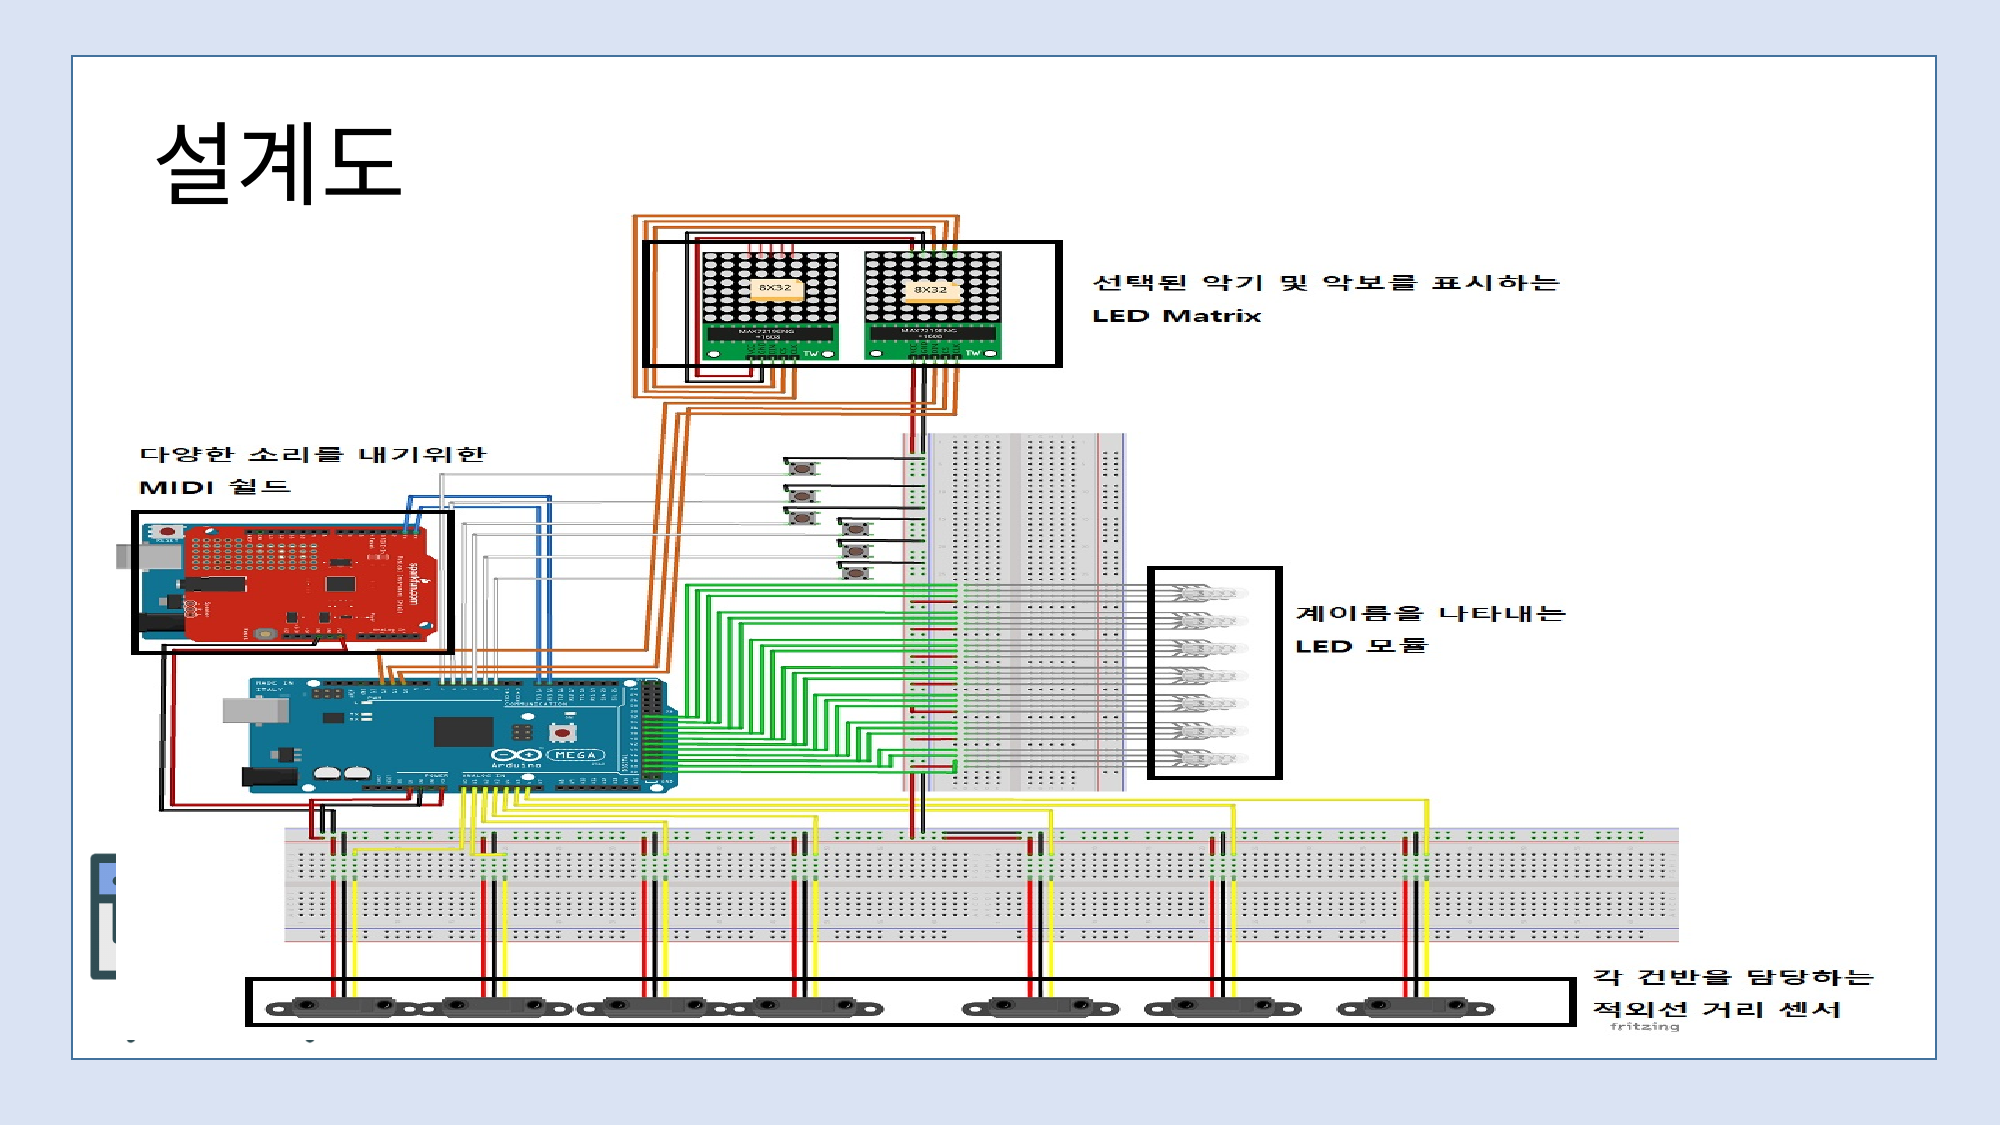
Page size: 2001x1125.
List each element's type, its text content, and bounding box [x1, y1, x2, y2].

picture [71, 213, 1884, 1079]
title 설계도 [137, 59, 1863, 213]
text_box [71, 55, 1937, 1060]
